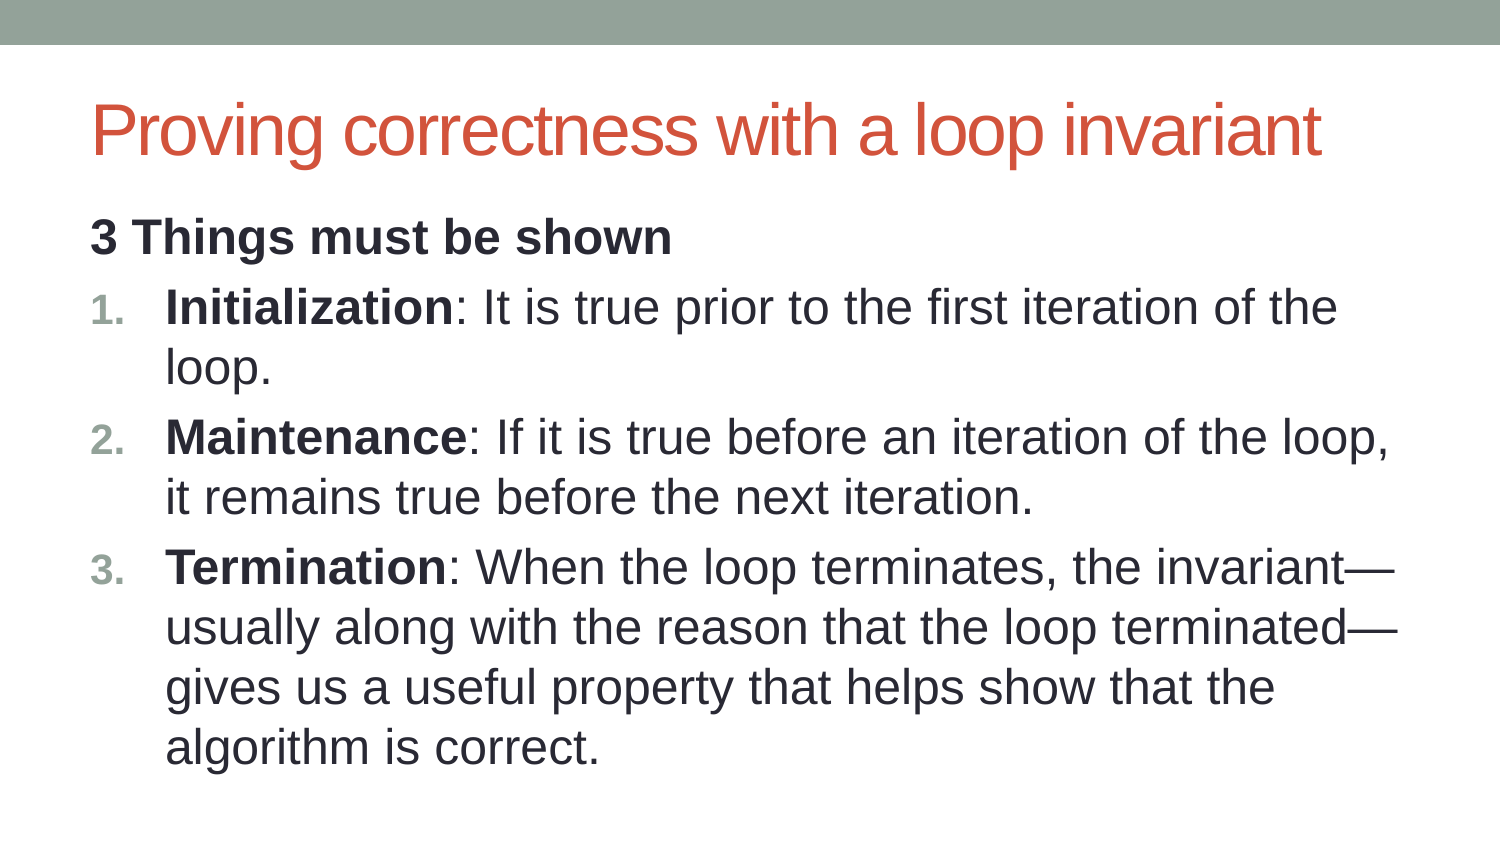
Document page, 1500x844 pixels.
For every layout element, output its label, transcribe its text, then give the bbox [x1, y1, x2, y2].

title Proving correctness with a loop invariant [75, 65, 1425, 188]
list 3 Things must be shown Initialization: It is true prior to the first iteration of the loop. Maintenance: If it is true before an iteration of the loop, it remains true before the next iteration. Termination: When the loop terminates, the invariant—usually along with the reason that the loop terminated—gives us a useful property that helps show that the algorithm is correct. [75, 196, 1425, 797]
